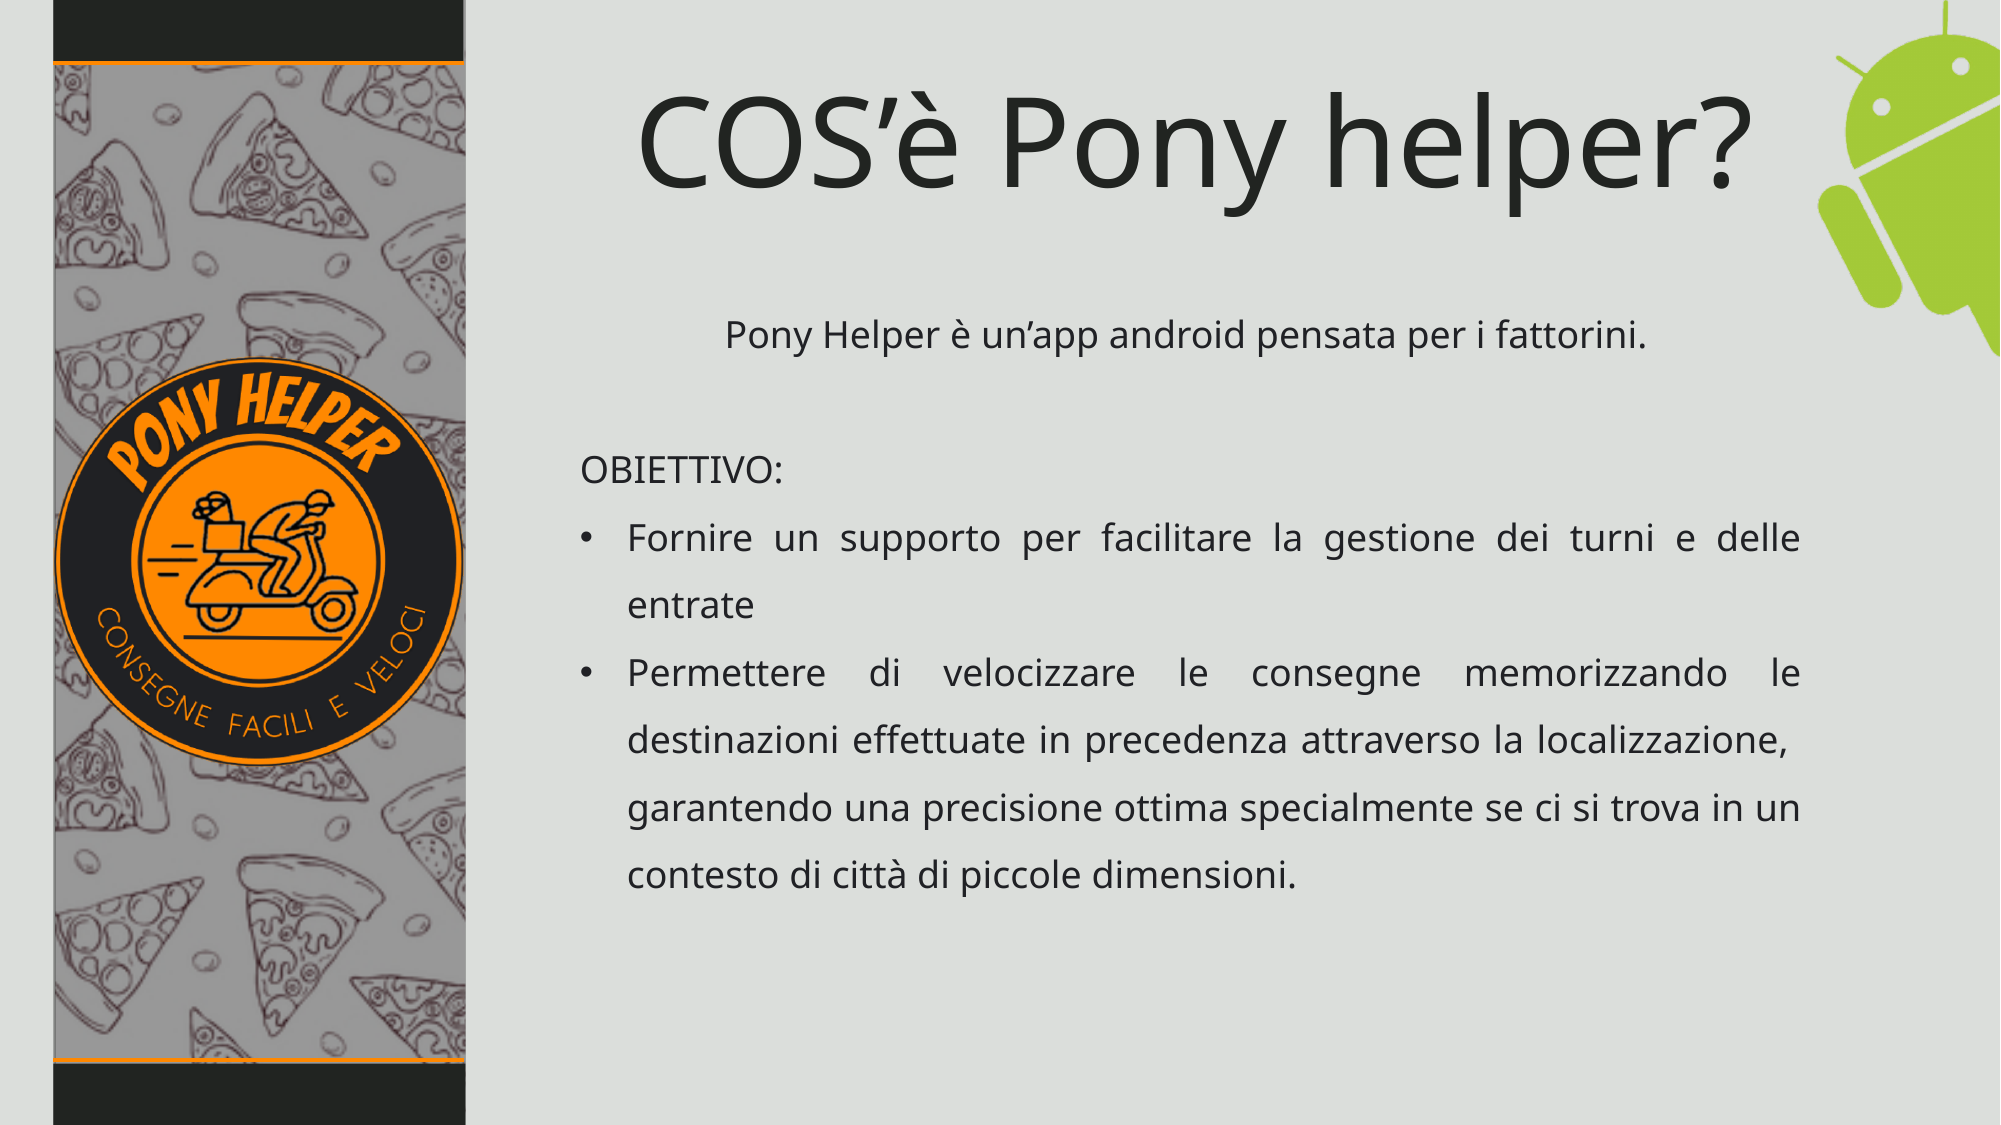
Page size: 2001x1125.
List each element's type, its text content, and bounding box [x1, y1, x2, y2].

title COS’è Pony helper? [489, 58, 1817, 223]
text_box Pony Helper è un’app android pensata per i fattorini. OBIETTIVO: Fornire un supporto per facilitare la gestione dei turni e delle entrate Permettere di velocizzare le consegne memorizzando le destinazioni effettuate in precedenza attraverso la localizzazione, garantendo una precisione ottima specialmente se ci si trova in un contesto di città di piccole dimensioni. [565, 281, 1818, 972]
picture [1817, 0, 2000, 357]
picture [53, 0, 466, 1125]
